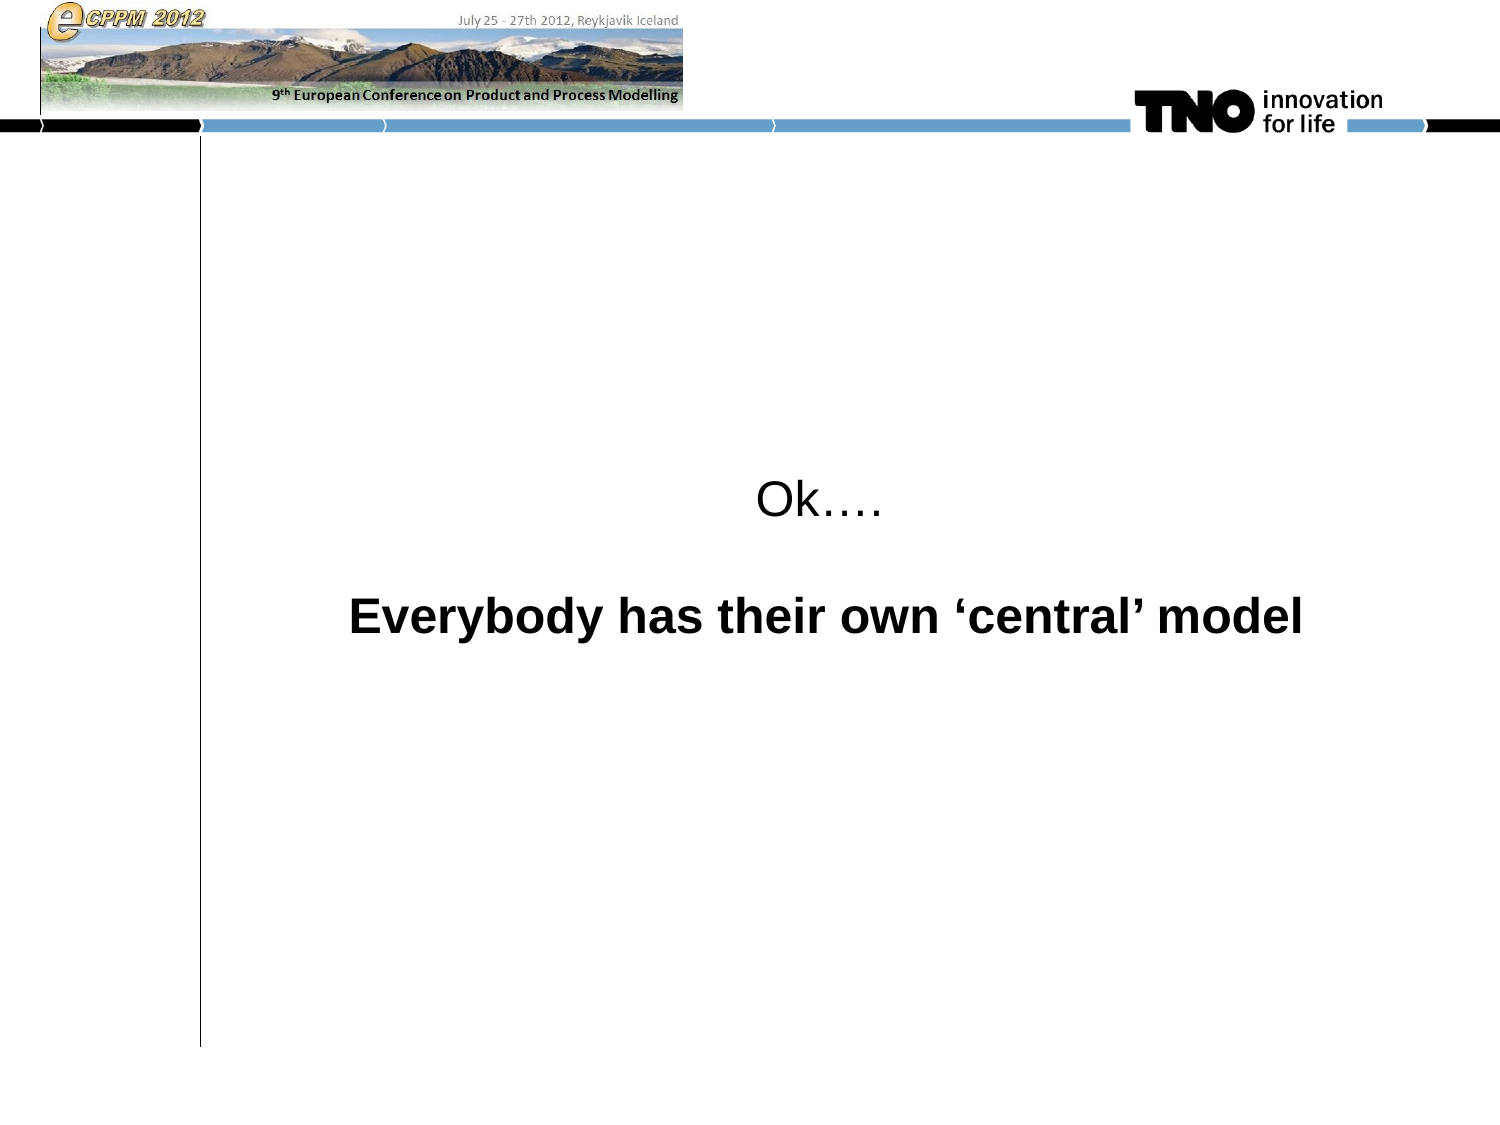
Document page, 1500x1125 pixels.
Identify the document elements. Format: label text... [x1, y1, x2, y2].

picture [0, 1, 1500, 133]
title Ok…. Everybody has their own ‘central’ model [230, 468, 1424, 587]
